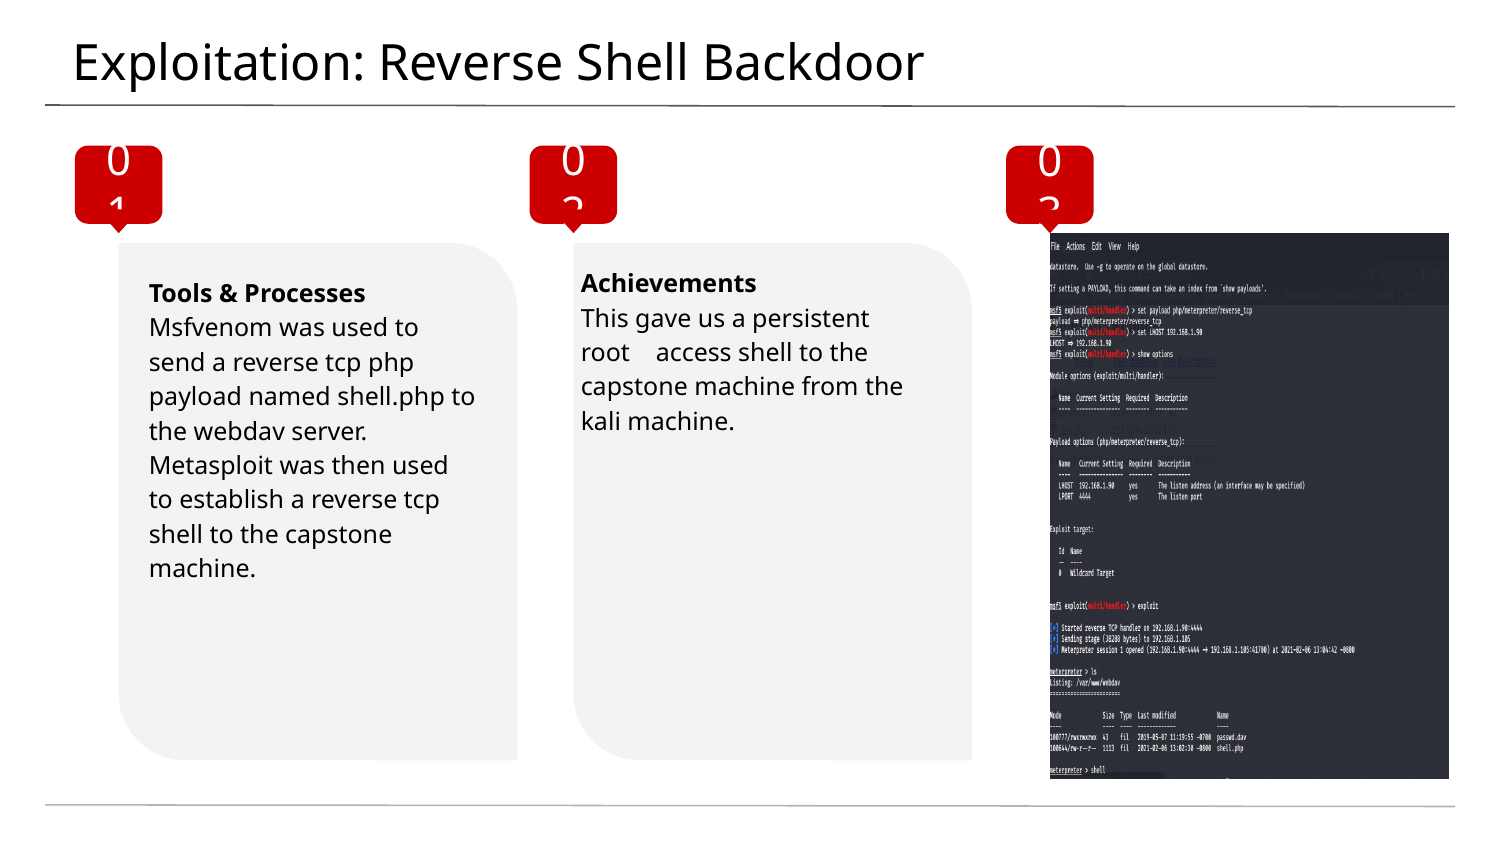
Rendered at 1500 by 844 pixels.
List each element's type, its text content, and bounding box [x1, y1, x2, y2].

text_box Tools & Processes Msfvenom was used to send a reverse tcp php payload named shell.php to the webdav server. Metasploit was then used to establish a reverse tcp shell to the capstone machine. [118, 242, 508, 761]
picture [1049, 232, 1449, 780]
text_box Achievements This gave us a persistent root access shell to the capstone machine from the kali machine. [550, 233, 950, 751]
text_box [508, 275, 518, 761]
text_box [1005, 145, 1094, 234]
text_box [605, 260, 972, 761]
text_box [74, 145, 163, 234]
title Exploitation: Reverse Shell Backdoor [0, 0, 1500, 88]
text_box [529, 145, 618, 234]
